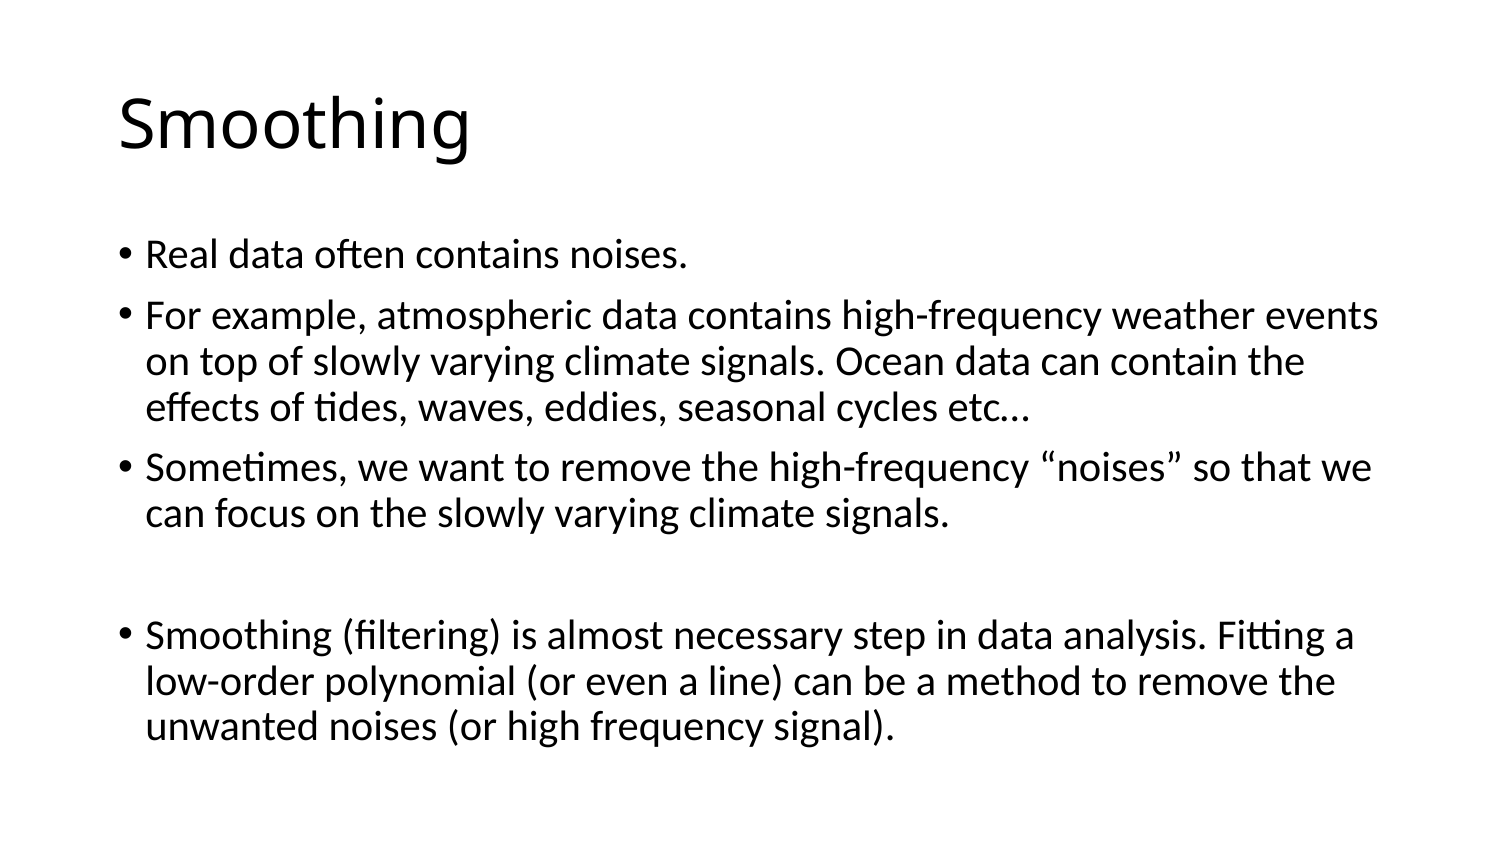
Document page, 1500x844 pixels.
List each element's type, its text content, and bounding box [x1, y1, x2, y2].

title Smoothing [103, 44, 1397, 208]
list Real data often contains noises. For example, atmospheric data contains high-frequency weather events on top of slowly varying climate signals. Ocean data can contain the effects of tides, waves, eddies, seasonal cycles etc… Sometimes, we want to remove the high-frequency “noises” so that we can focus on the slowly varying climate signals. Smoothing (filtering) is almost necessary step in data analysis. Fitting a low-order polynomial (or even a line) can be a method to remove the unwanted noises (or high frequency signal). [103, 224, 1397, 760]
